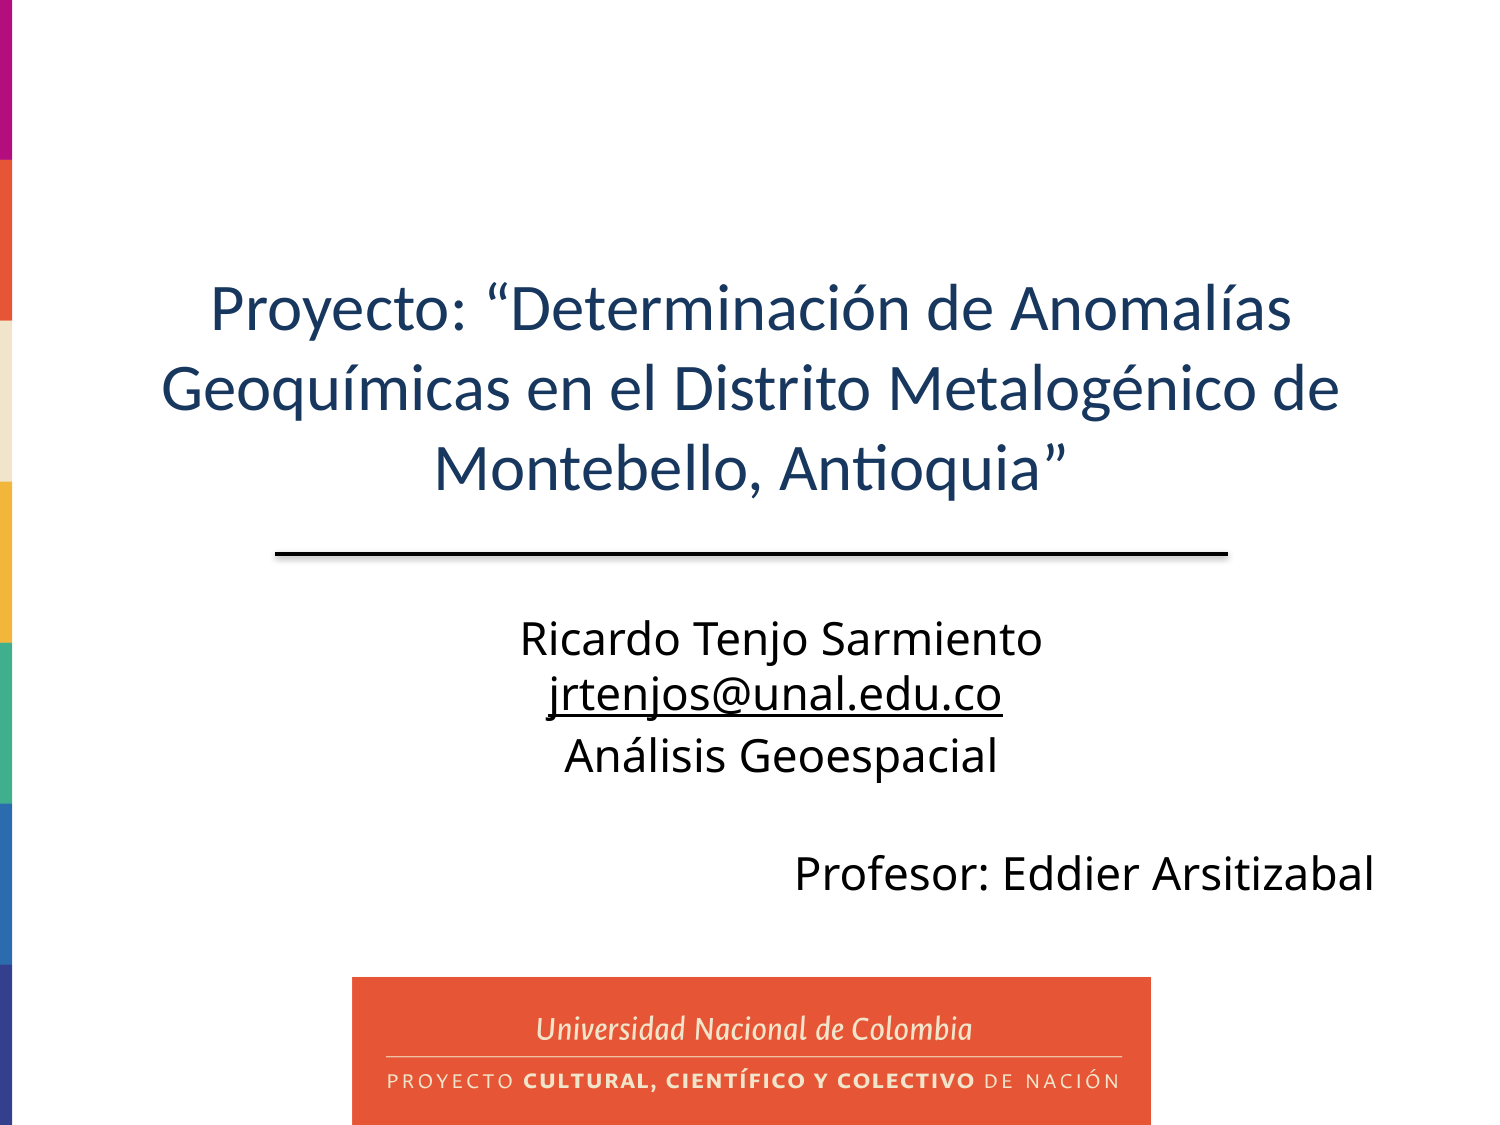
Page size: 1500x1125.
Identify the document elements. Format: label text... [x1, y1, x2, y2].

text_box Profesor: Eddier Arsitizabal [129, 830, 1391, 1125]
text_box Ricardo Tenjo Sarmiento jrtenjos@unal.edu.co Análisis Geoespacial [150, 594, 1413, 971]
picture [0, 0, 1500, 1125]
text_box Proyecto: “Determinación de Anomalías Geoquímicas en el Distrito Metalogénico de Montebello, Antioquia” [129, 181, 1375, 587]
